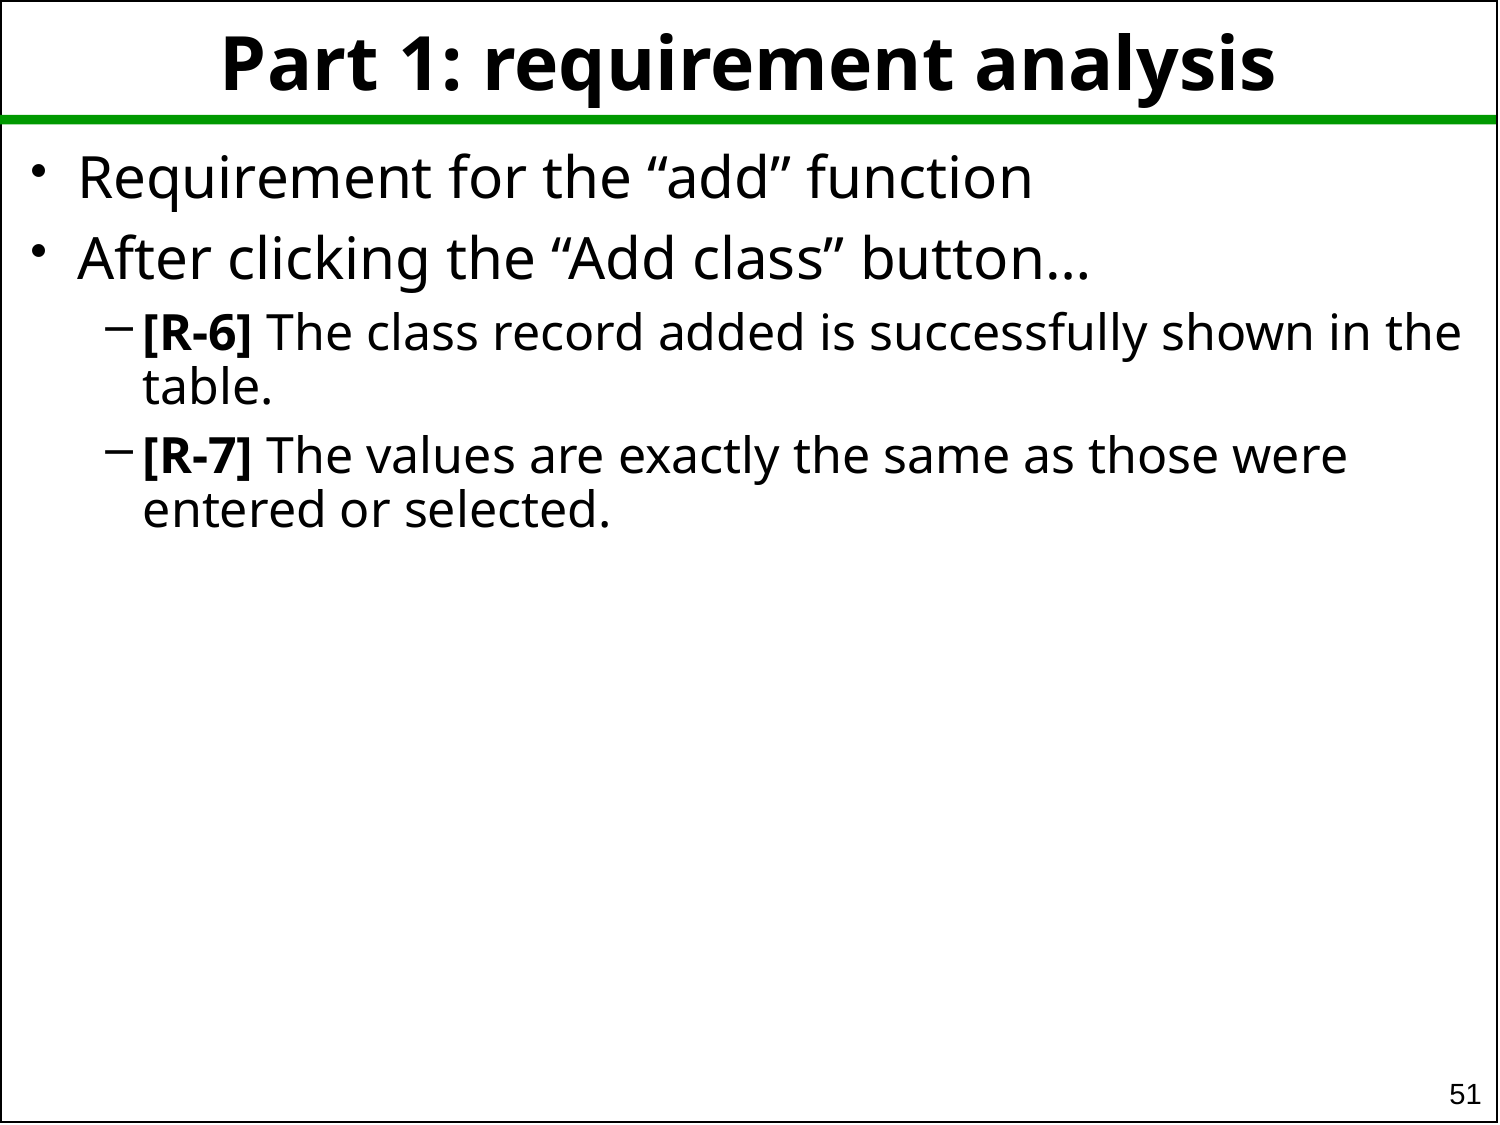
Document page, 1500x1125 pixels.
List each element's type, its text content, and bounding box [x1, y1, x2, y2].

list Requirement for the “add” function After clicking the “Add class” button… [R-6] The class record added is successfully shown in the table. [R-7] The values are exactly the same as those were entered or selected. [15, 141, 1485, 1074]
slide_number 51 [1184, 1077, 1498, 1118]
title Part 1: requirement analysis [14, 7, 1483, 125]
